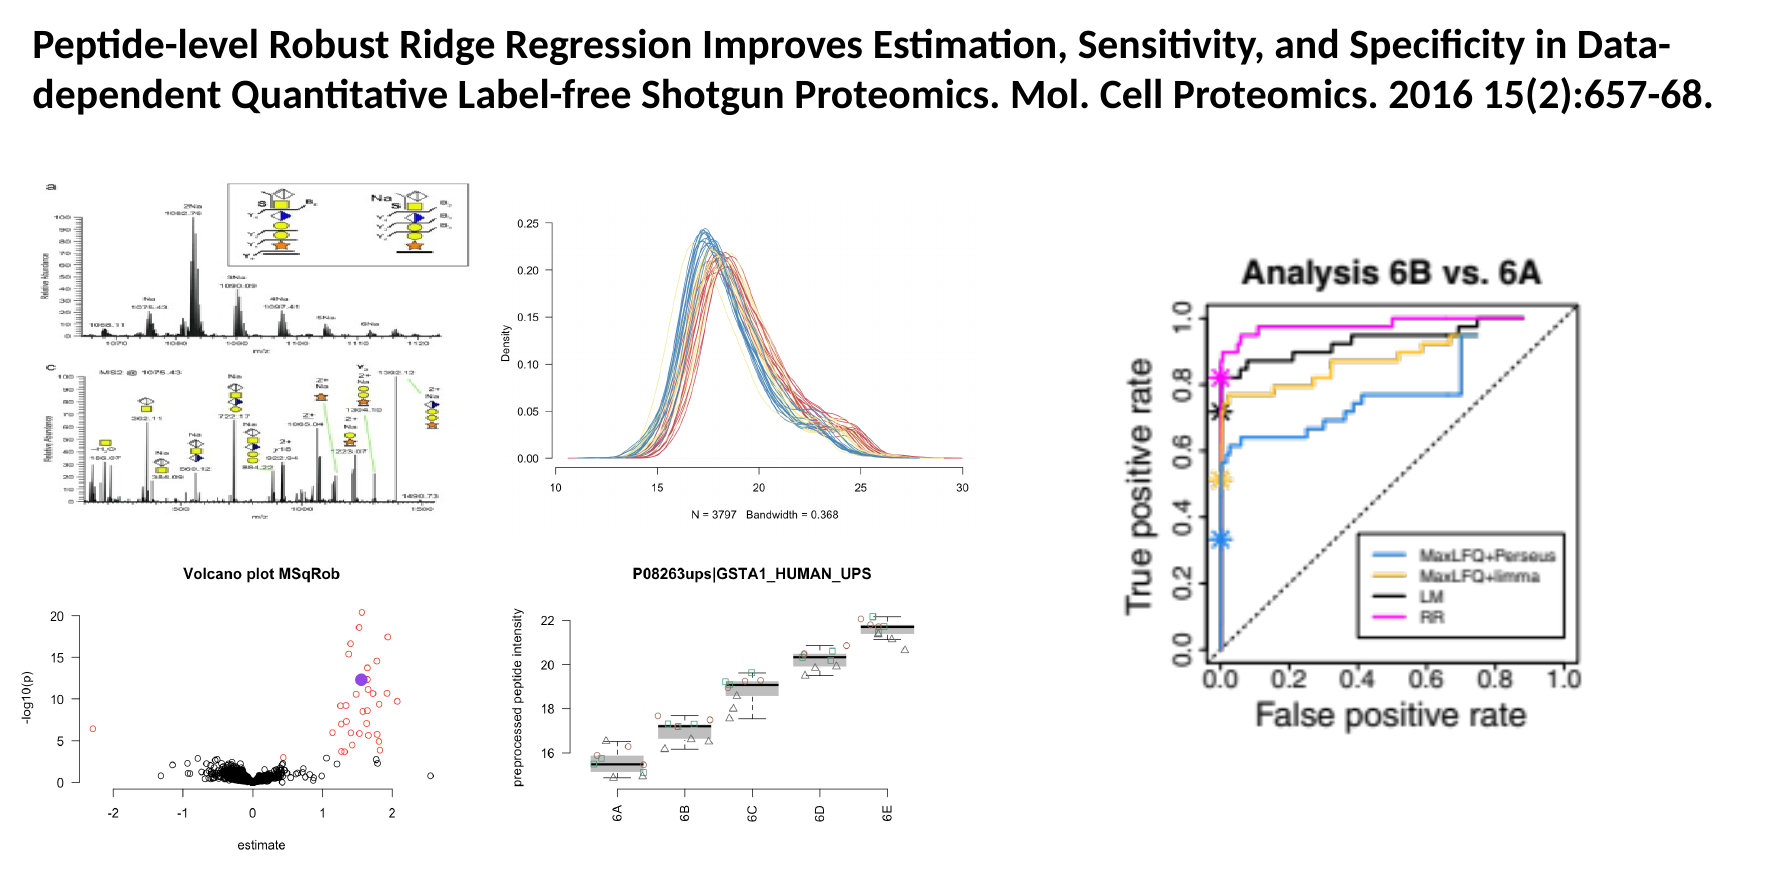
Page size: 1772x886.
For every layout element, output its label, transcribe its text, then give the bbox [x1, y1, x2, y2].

text_box Peptide-level Robust Ridge Regression Improves Estimation, Sensitivity, and Specificity in Data- dependent Quantitative Label-free Shotgun Proteomics. Mol. Cell Proteomics. 2016 15(2):657-68. [17, 9, 1731, 125]
picture [40, 178, 479, 520]
picture [11, 197, 977, 860]
picture [1117, 236, 1588, 740]
